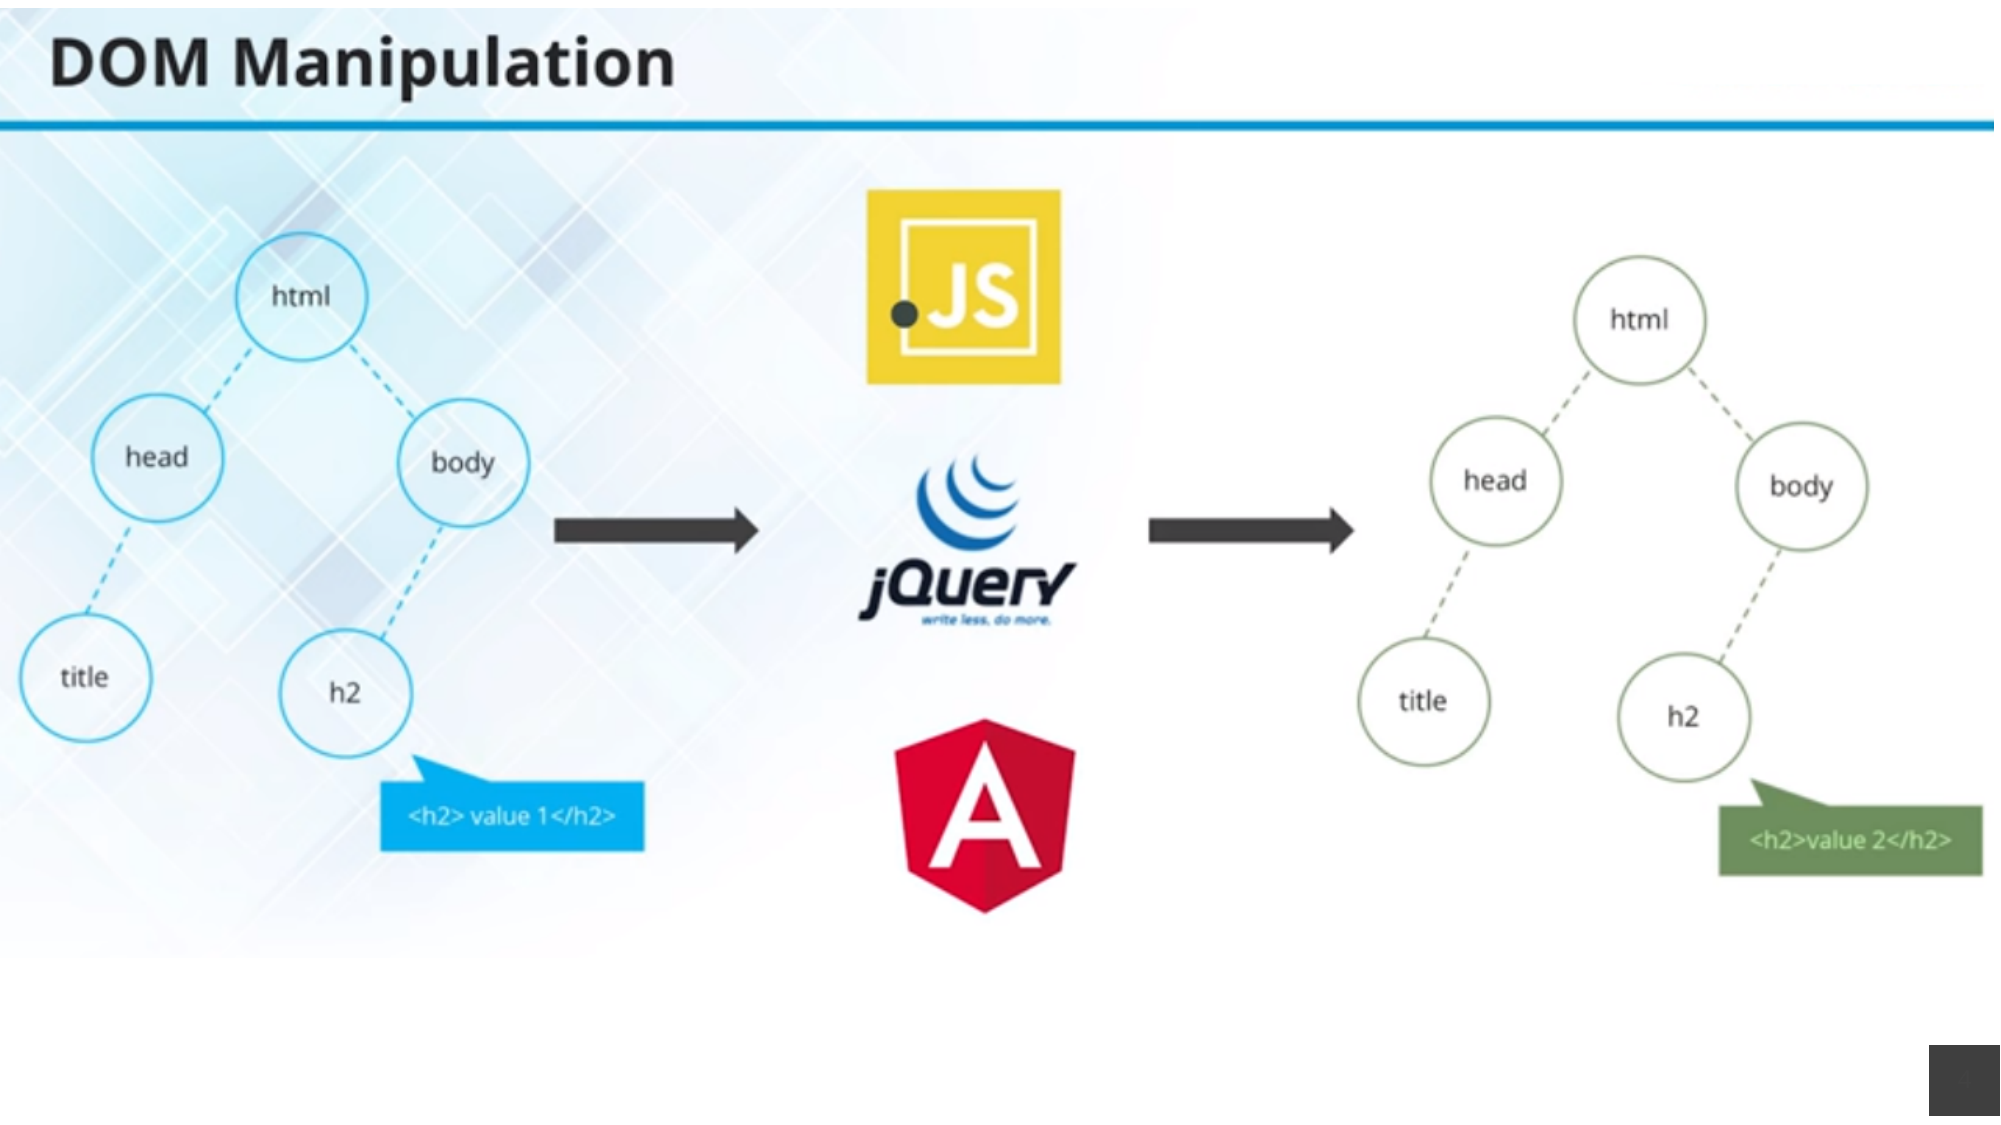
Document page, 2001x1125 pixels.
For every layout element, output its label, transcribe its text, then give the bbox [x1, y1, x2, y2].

picture [0, 129, 1994, 958]
picture [0, 8, 1994, 122]
slide_number ‹#› [1929, 1045, 2000, 1116]
